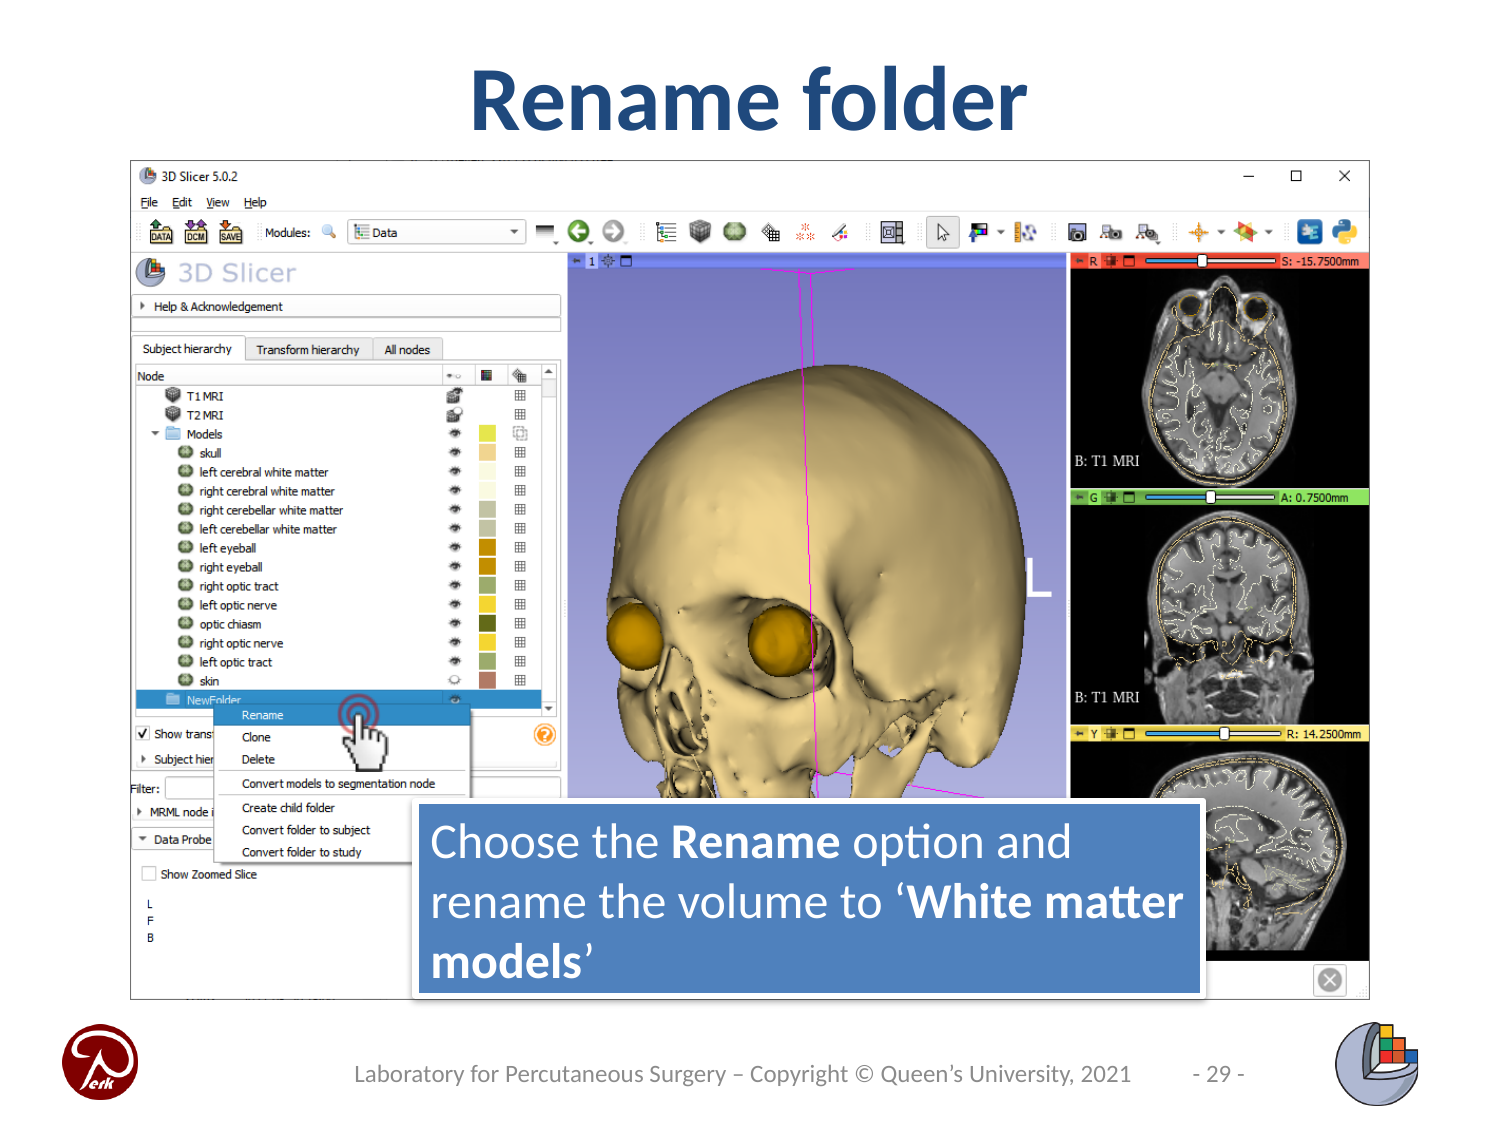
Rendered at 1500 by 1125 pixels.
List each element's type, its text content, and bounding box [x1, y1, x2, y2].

footer Laboratory for Percutaneous Surgery – Copyright © Queen’s University, 2021 [312, 1042, 1175, 1103]
picture [129, 160, 1370, 1001]
picture [1335, 1022, 1419, 1106]
picture [62, 1024, 138, 1100]
slide_number - 29 - [1175, 1042, 1263, 1103]
title Rename folder [74, 0, 1426, 188]
